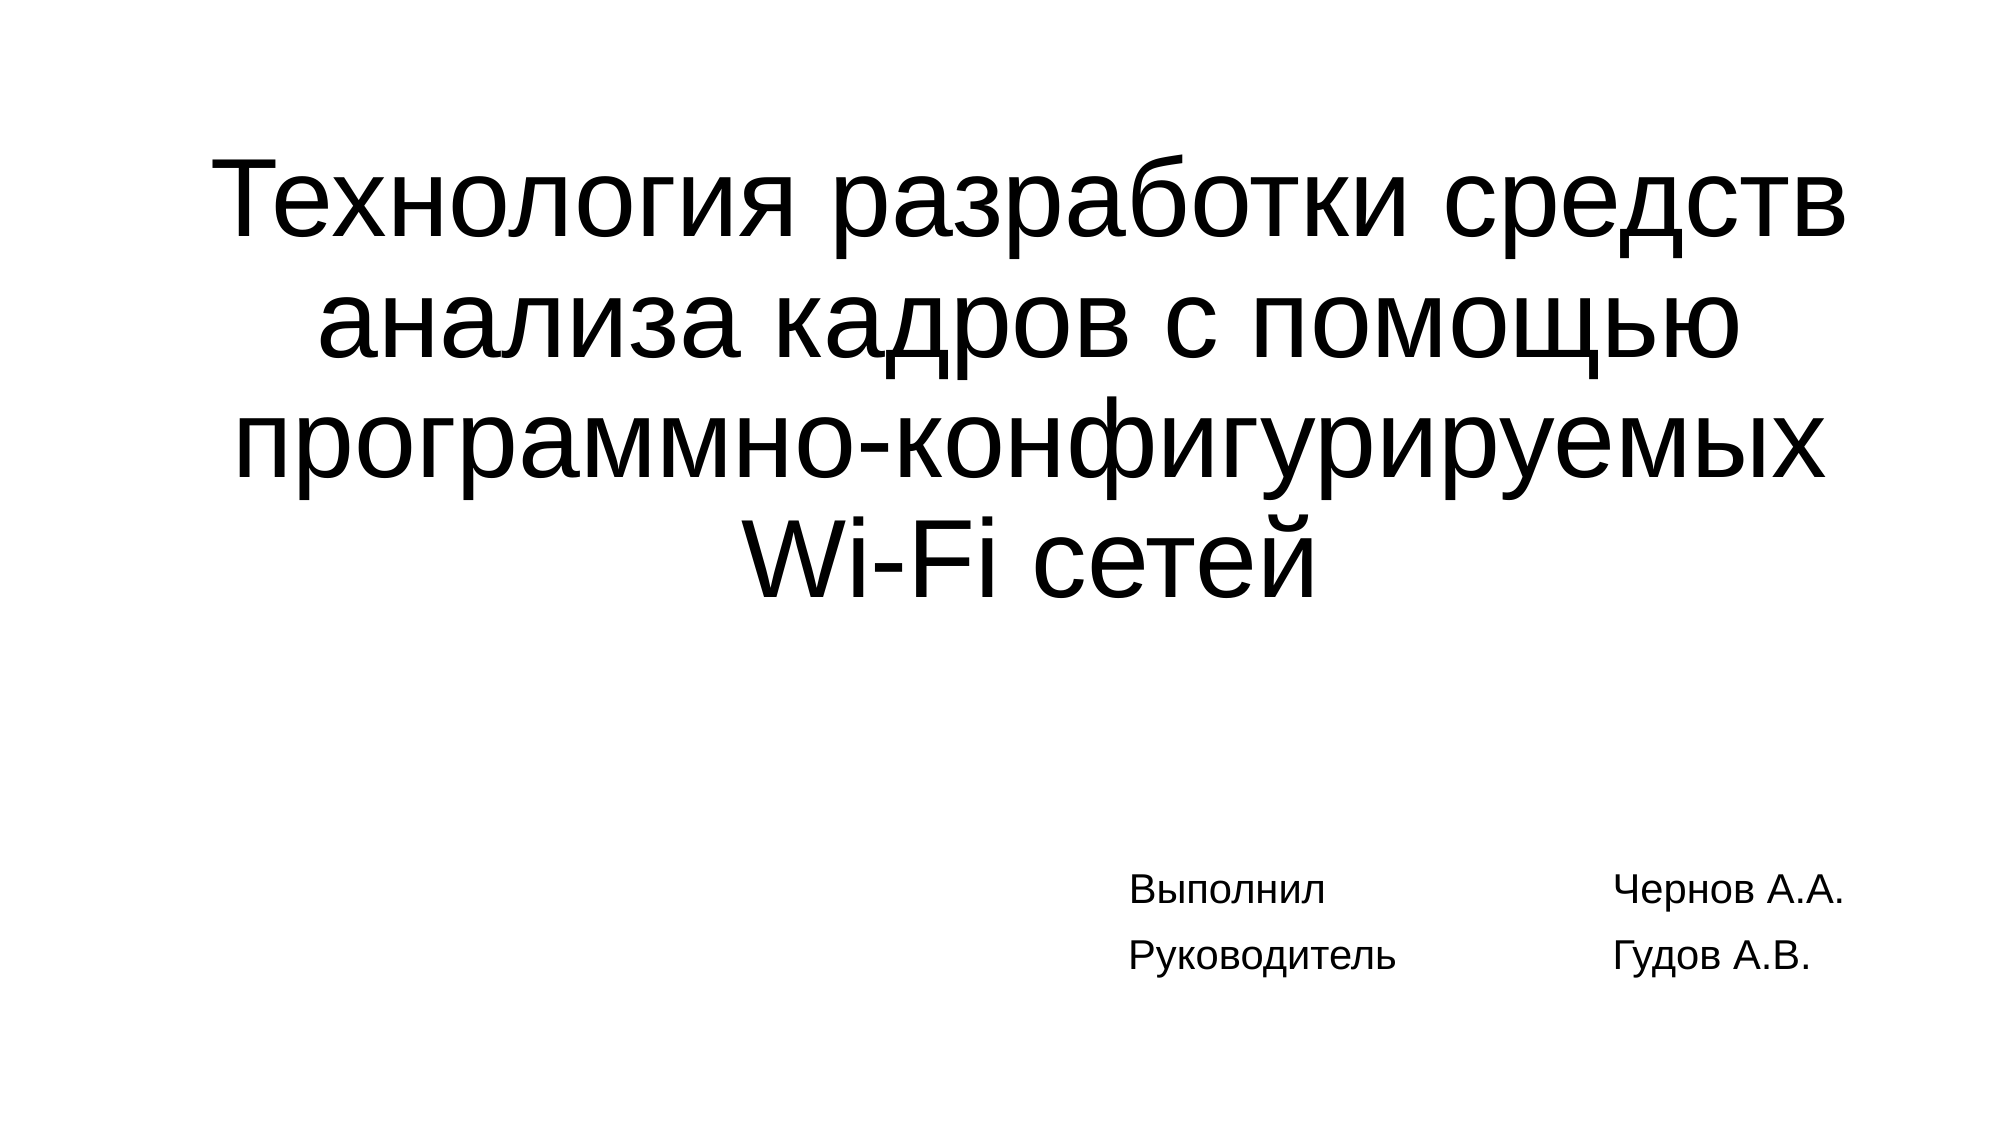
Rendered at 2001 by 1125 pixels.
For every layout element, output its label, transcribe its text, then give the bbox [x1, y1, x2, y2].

subtitle Выполнил Чернов А.А. Руководитель Гудов А.В. [991, 860, 1949, 1094]
title Технология разработки средств анализа кадров с помощью программно-конфигурируемых Wi-Fi сетей [180, 122, 1881, 629]
